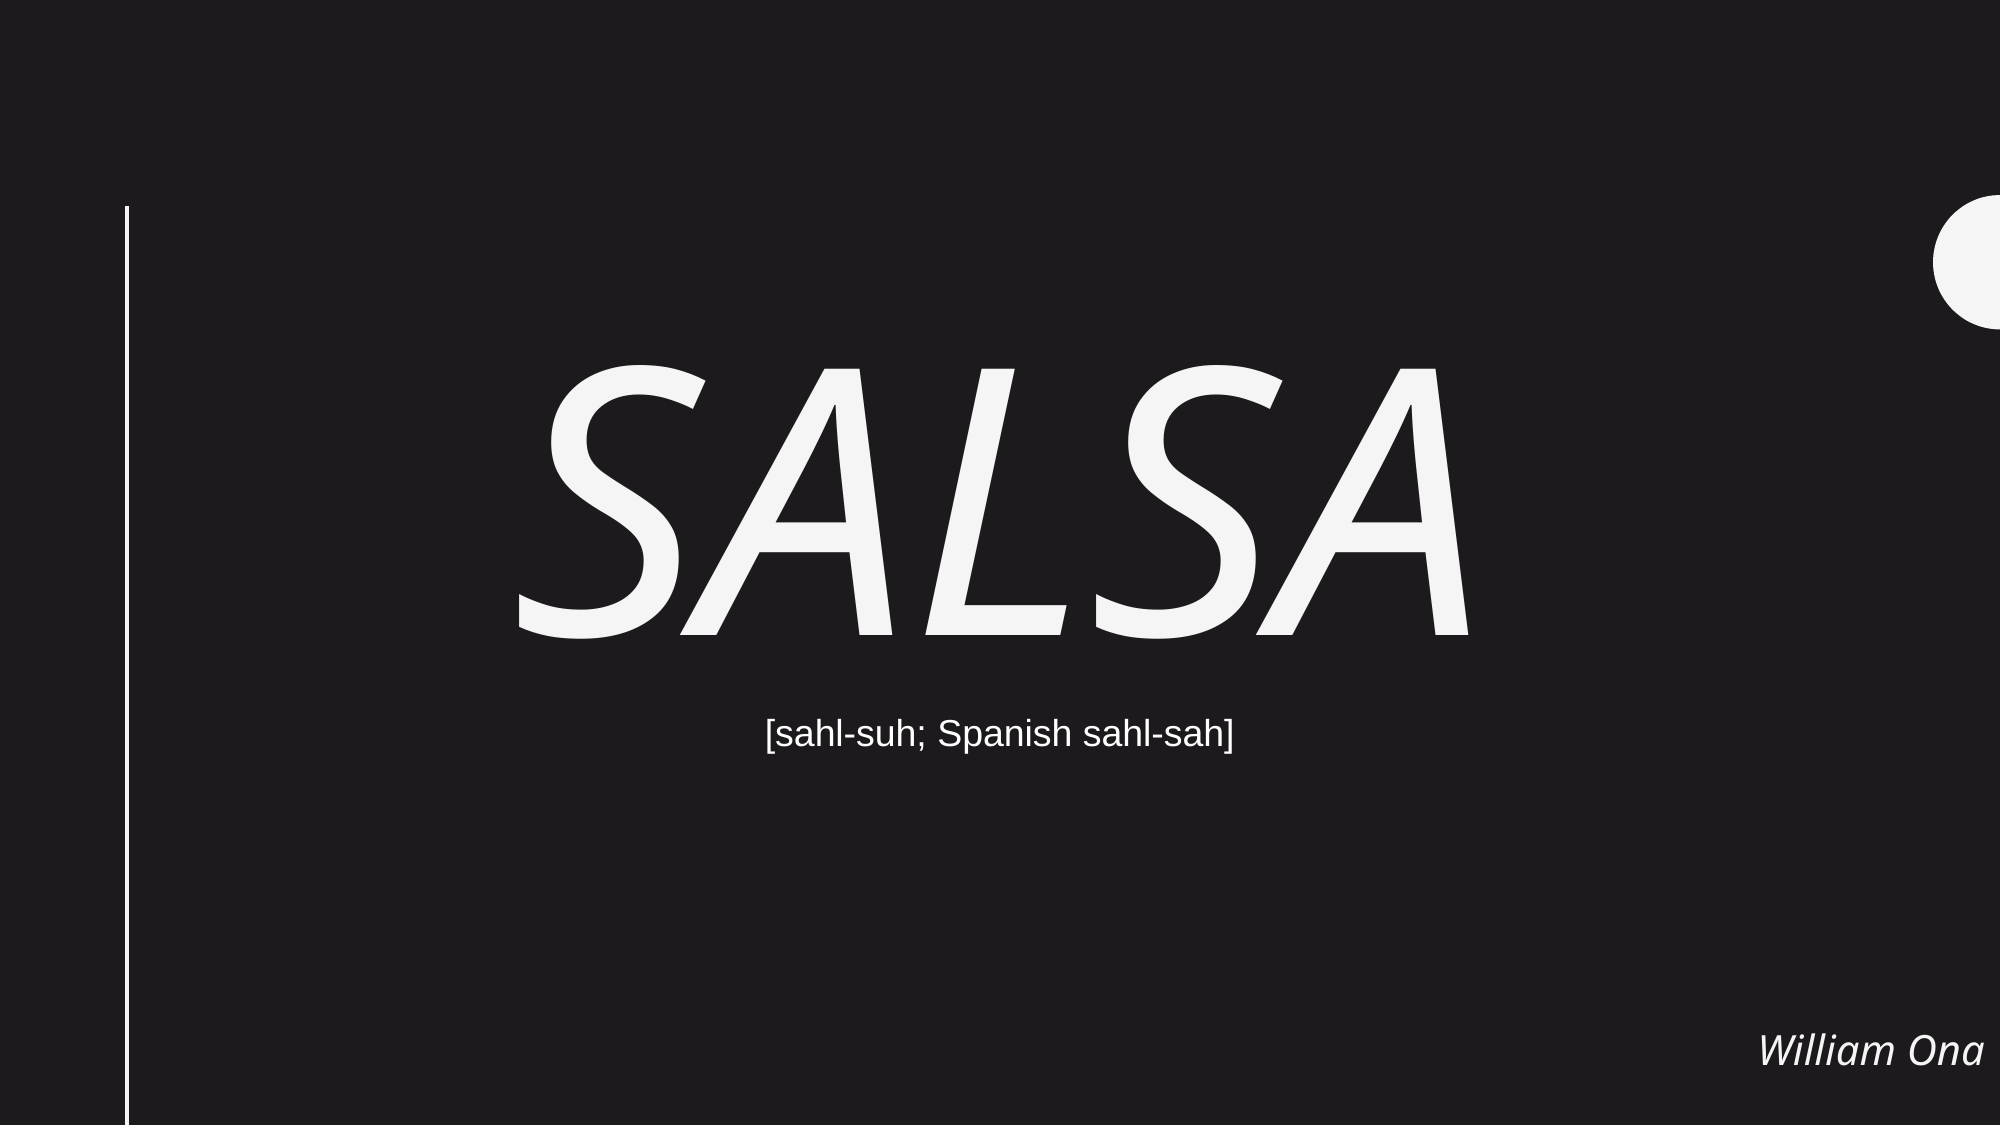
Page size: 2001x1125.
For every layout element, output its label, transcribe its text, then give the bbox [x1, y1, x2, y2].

title SALSA [140, 324, 1860, 1025]
subtitle William Ona [846, 1009, 2000, 1125]
text_box [sahl-suh; Spanish sahl-sah] [750, 701, 1250, 762]
